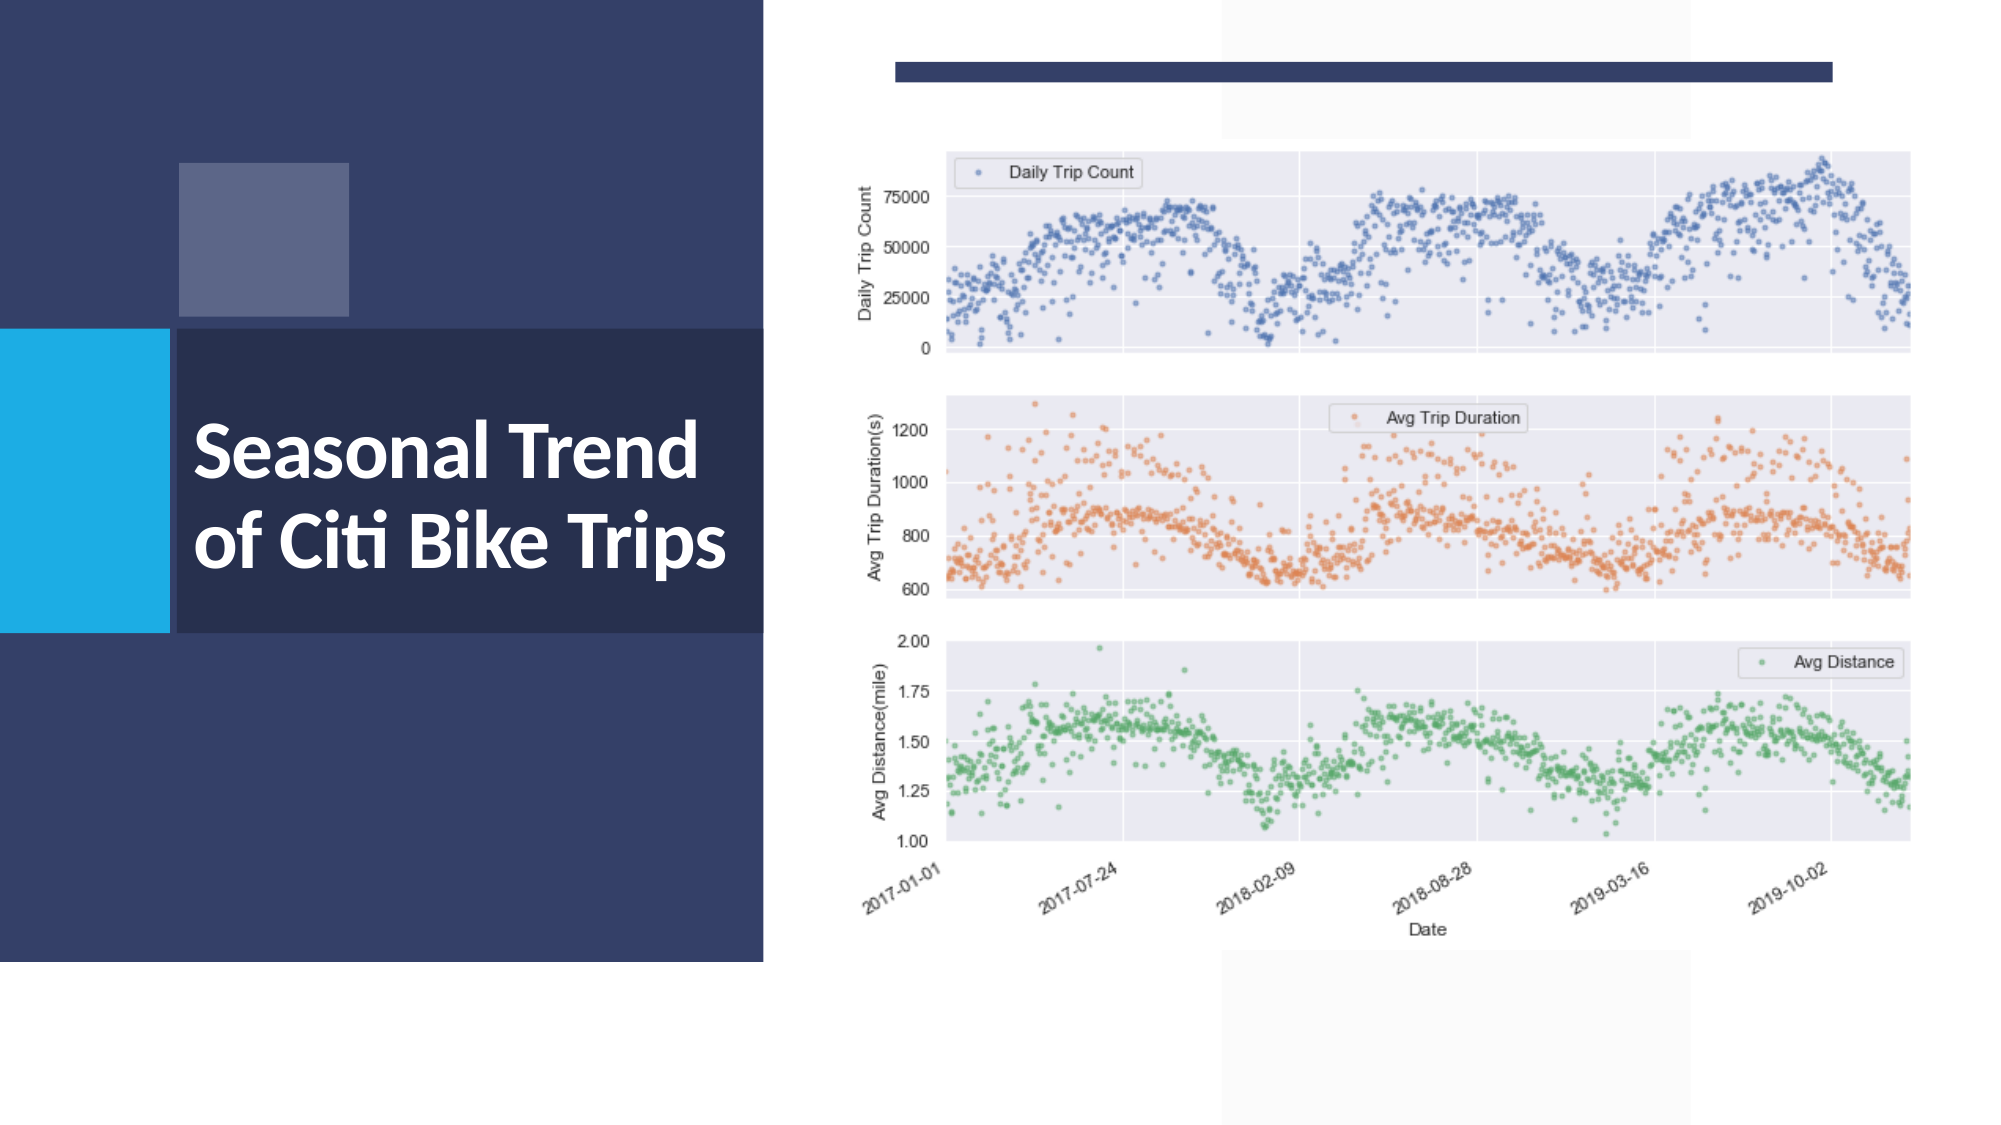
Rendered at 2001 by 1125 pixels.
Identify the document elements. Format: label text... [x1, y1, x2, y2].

title Seasonal Trend of Citi Bike Trips [178, 309, 745, 685]
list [848, 138, 1923, 950]
